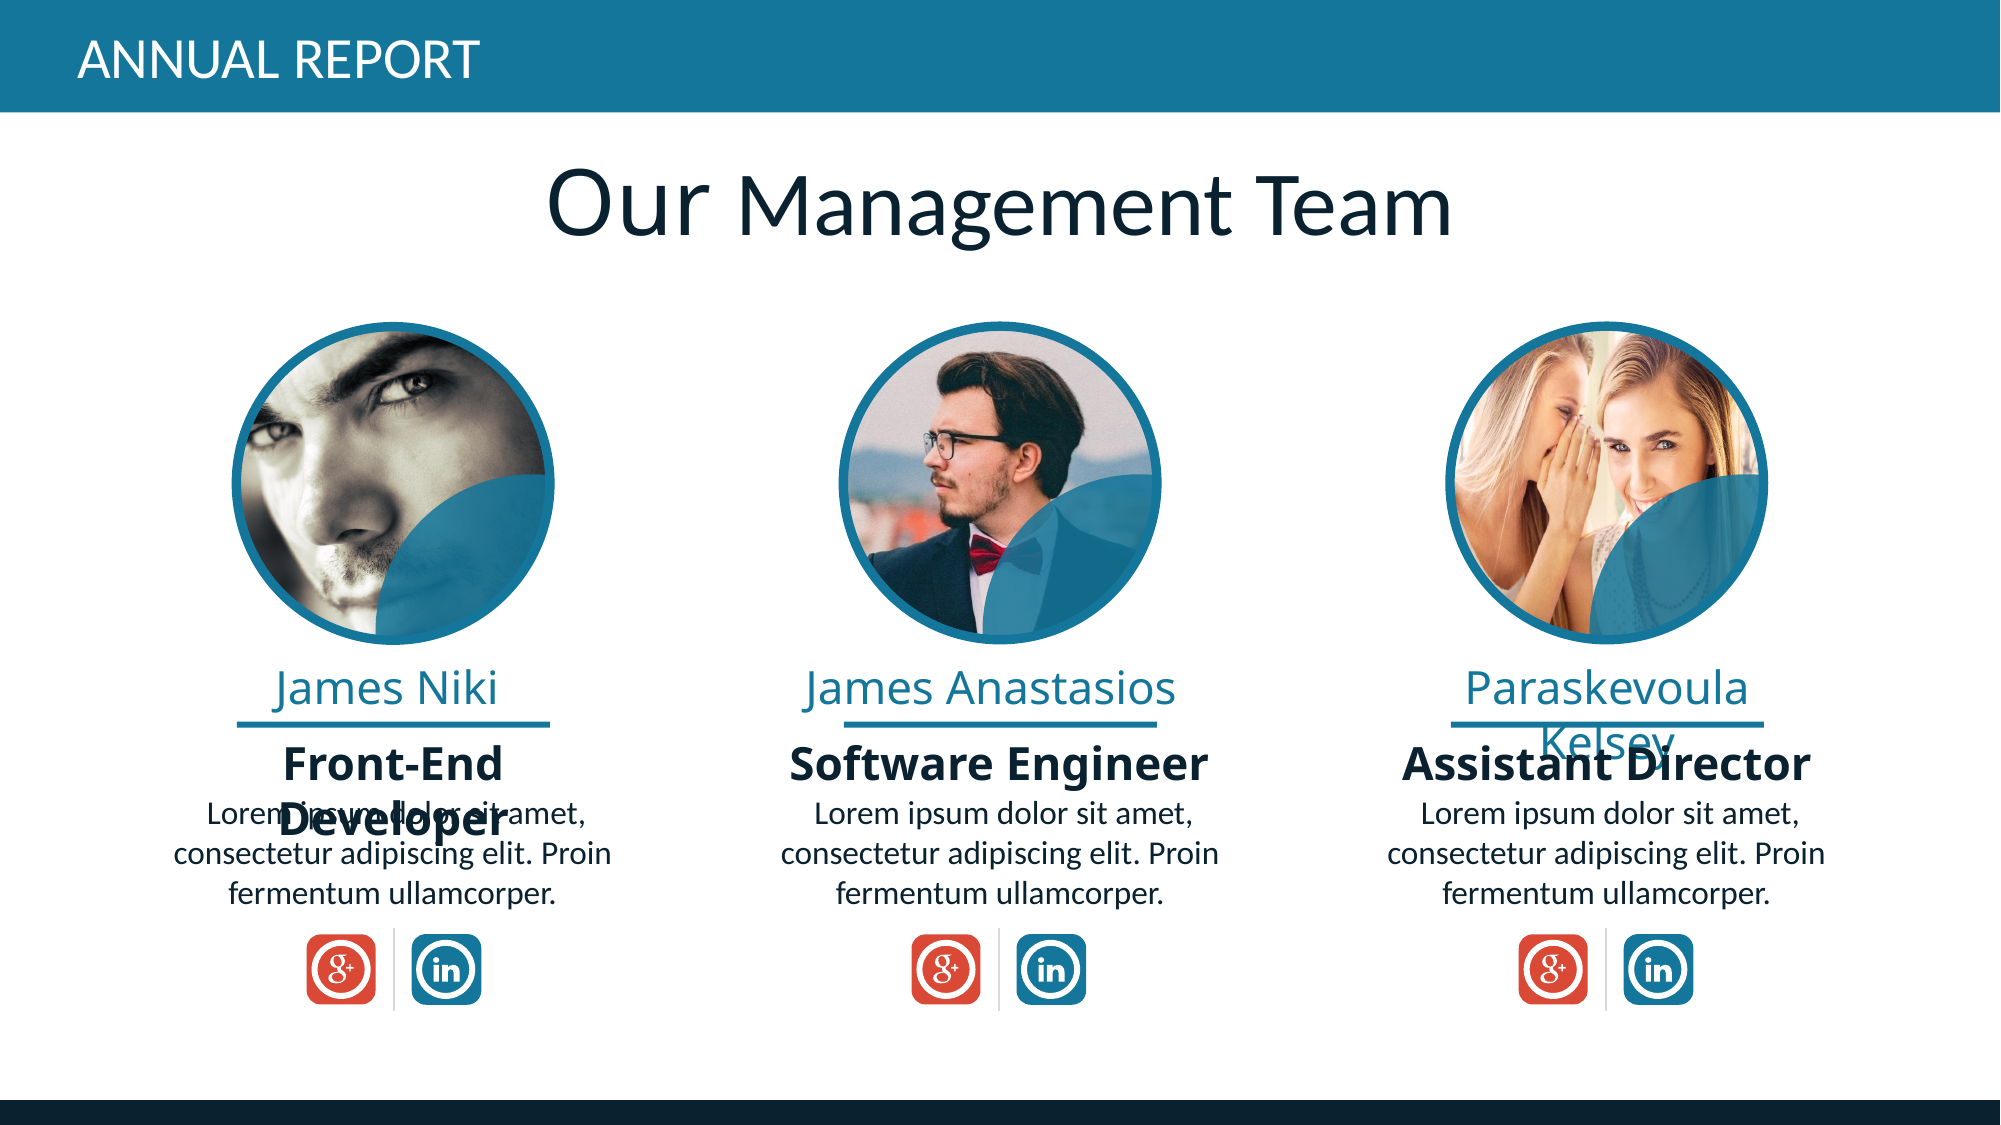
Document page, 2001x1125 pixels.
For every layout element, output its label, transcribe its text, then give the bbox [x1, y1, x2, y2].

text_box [1016, 933, 1087, 1005]
text_box Our Management Team [0, 136, 2000, 261]
picture [843, 325, 1158, 640]
text_box [0, 0, 2000, 114]
text_box James Niki [171, 651, 615, 721]
text_box [0, 1098, 2000, 1125]
text_box [1449, 720, 1766, 730]
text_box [1518, 934, 1588, 1005]
text_box [842, 720, 1159, 730]
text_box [911, 934, 981, 1005]
picture [236, 326, 551, 641]
text_box James Anastasios [769, 651, 1213, 721]
text_box [235, 720, 552, 730]
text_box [411, 933, 482, 1005]
text_box Front-End Developer [169, 727, 617, 784]
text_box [306, 934, 376, 1005]
text_box Software Engineer [766, 727, 1232, 784]
text_box Lorem ipsum dolor sit amet, consectetur adipiscing elit. Proin fermentum ullamcorper. [758, 784, 1243, 919]
text_box Paraskevoula Kelsey [1385, 650, 1829, 727]
picture [1449, 325, 1764, 640]
text_box ANNUAL REPORT [62, 13, 575, 98]
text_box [1623, 933, 1694, 1005]
text_box Lorem ipsum dolor sit amet, consectetur adipiscing elit. Proin fermentum ullamcorper. [1365, 784, 1849, 919]
text_box Lorem ipsum dolor sit amet, consectetur adipiscing elit. Proin fermentum ullamcorper. [151, 784, 635, 919]
text_box Assistant Director [1383, 727, 1831, 784]
